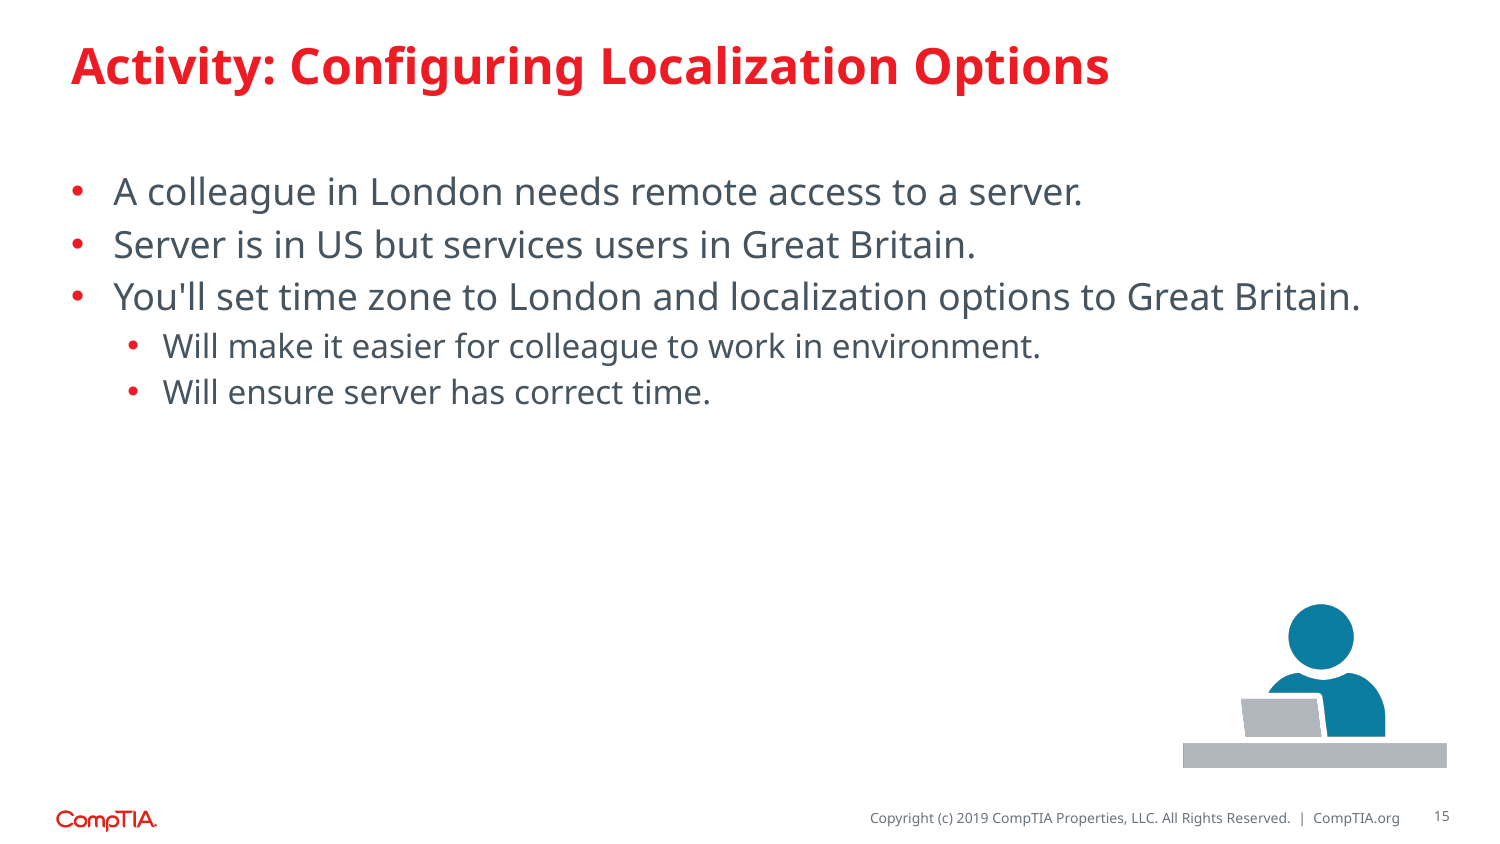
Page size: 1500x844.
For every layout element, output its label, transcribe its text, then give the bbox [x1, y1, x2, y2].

slide_number 15 [1407, 800, 1450, 835]
title Activity: Configuring Localization Options [56, 12, 1350, 117]
list A colleague in London needs remote access to a server. Server is in US but services users in Great Britain. You'll set time zone to London and localization options to Great Britain. Will make it easier for colleague to work in environment. Will ensure server has correct time. [56, 160, 1444, 768]
